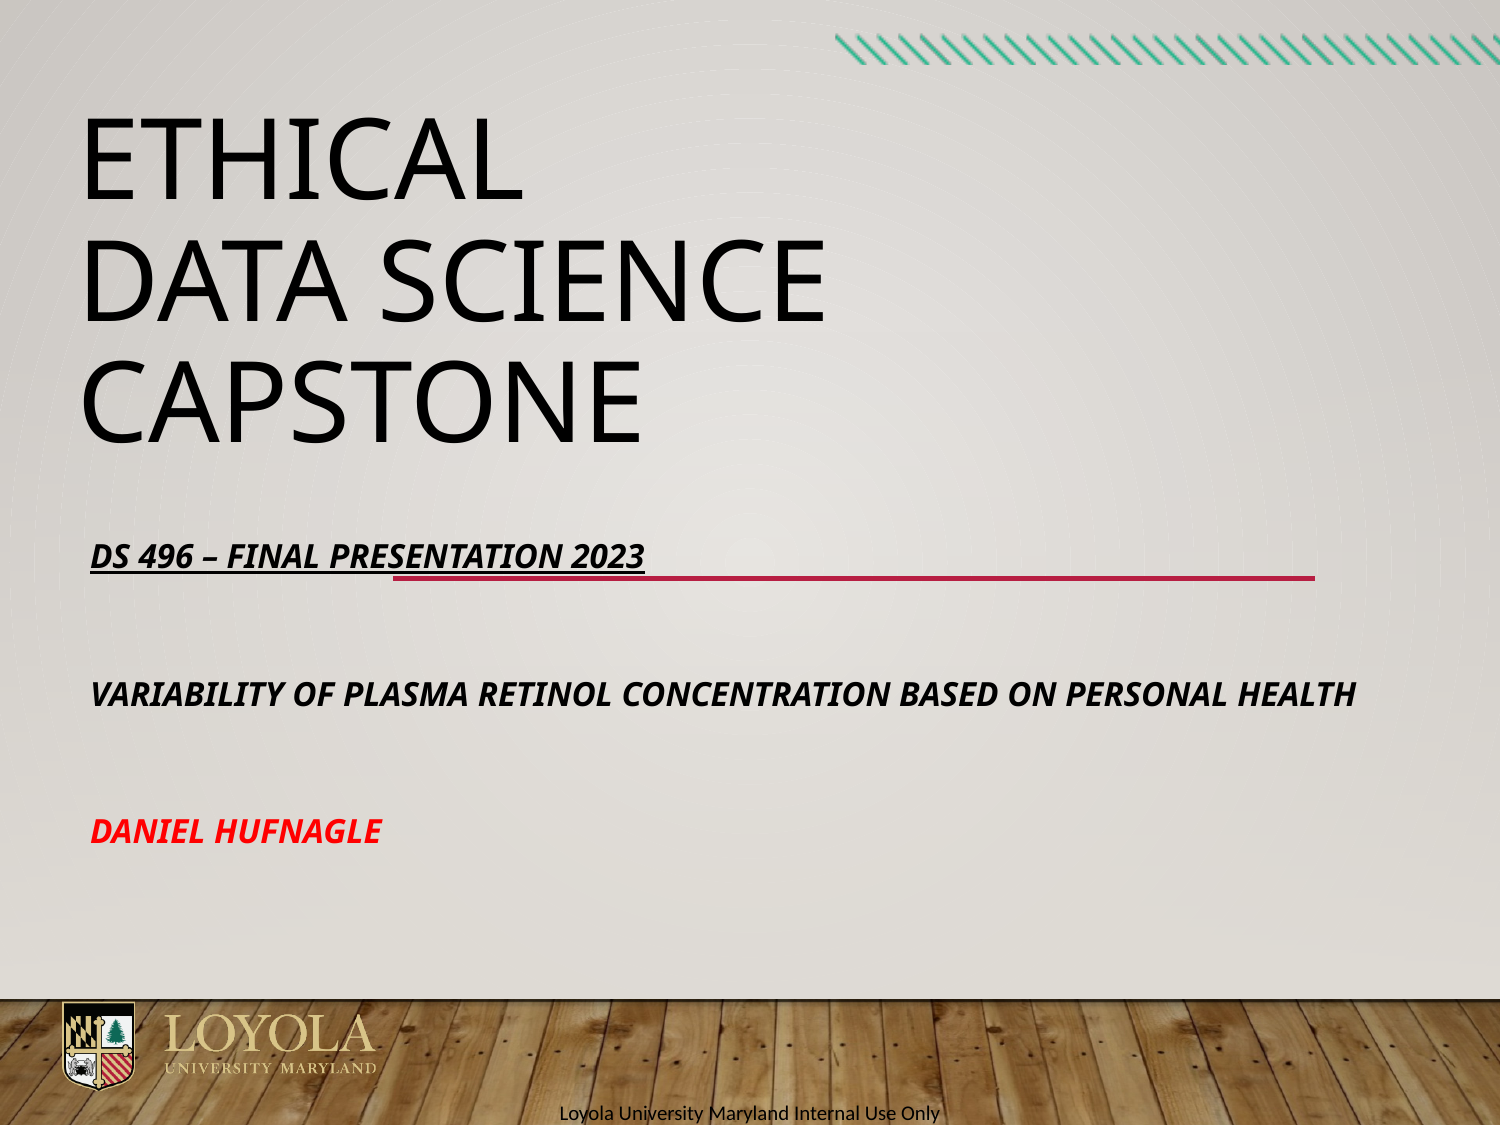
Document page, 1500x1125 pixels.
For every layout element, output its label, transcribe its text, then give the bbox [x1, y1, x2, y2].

picture [0, 999, 1500, 1125]
subtitle DS 496 – Final Presentation 2023 Variability of Plasma Retinol Concentration Based on Personal Health Daniel Hufnagle [75, 512, 1425, 963]
title ethical data science capstone [62, 125, 1438, 467]
